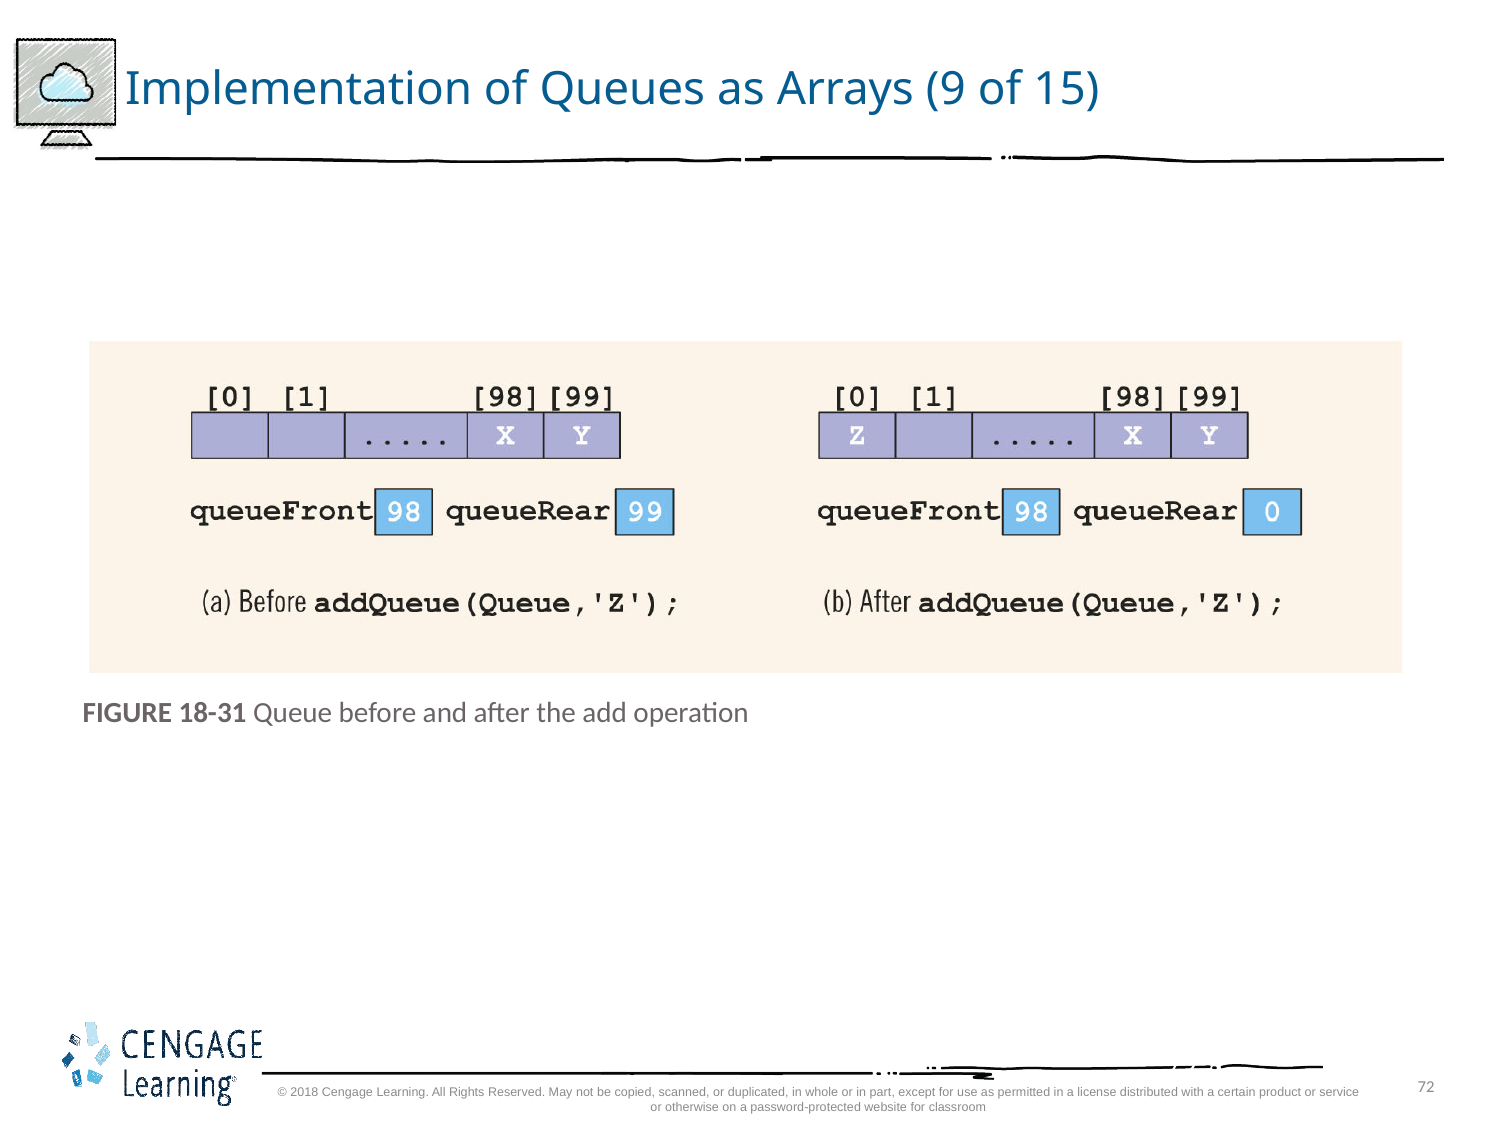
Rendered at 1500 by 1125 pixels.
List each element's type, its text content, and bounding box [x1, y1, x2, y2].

picture [62, 1022, 1149, 1106]
slide_number 72 [1149, 1042, 1500, 1103]
picture [12, 36, 117, 151]
footer © 2018 Cengage Learning. All Rights Reserved. May not be copied, scanned, or duplicated, in whole or in part, except for use as permitted in a license distributed with a certain product or service or otherwise on a password-protected website for classroom [261, 1079, 1375, 1120]
picture [95, 155, 1444, 163]
picture [84, 337, 1406, 674]
title Implementation of Queues as Arrays (9 of 15) [125, 66, 1442, 116]
list FIGURE 18-31 Queue before and after the add operation [75, 688, 1215, 738]
